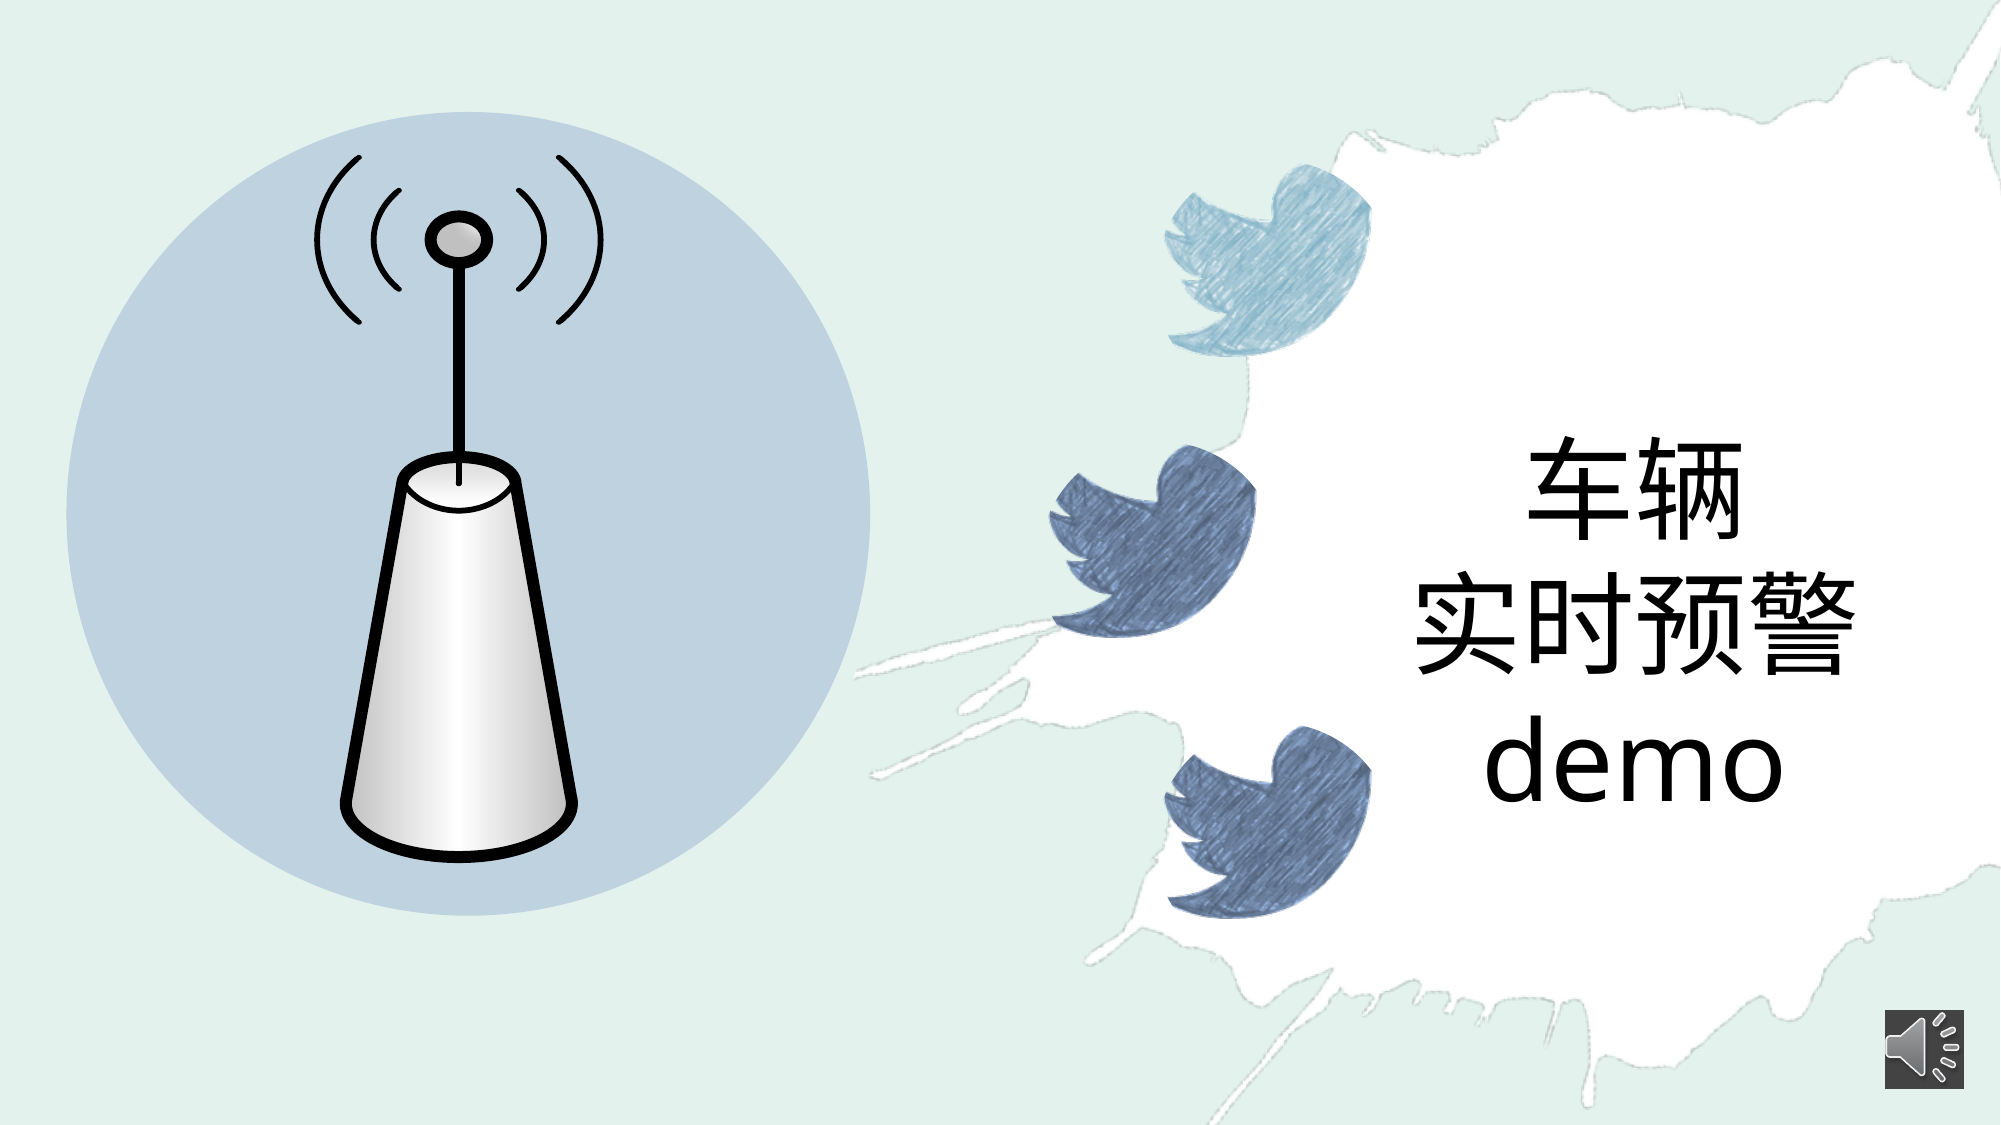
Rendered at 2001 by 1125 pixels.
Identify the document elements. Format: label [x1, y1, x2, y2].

text_box [0, 111, 1608, 1012]
picture [754, 0, 2001, 1125]
text_box [303, 145, 610, 865]
